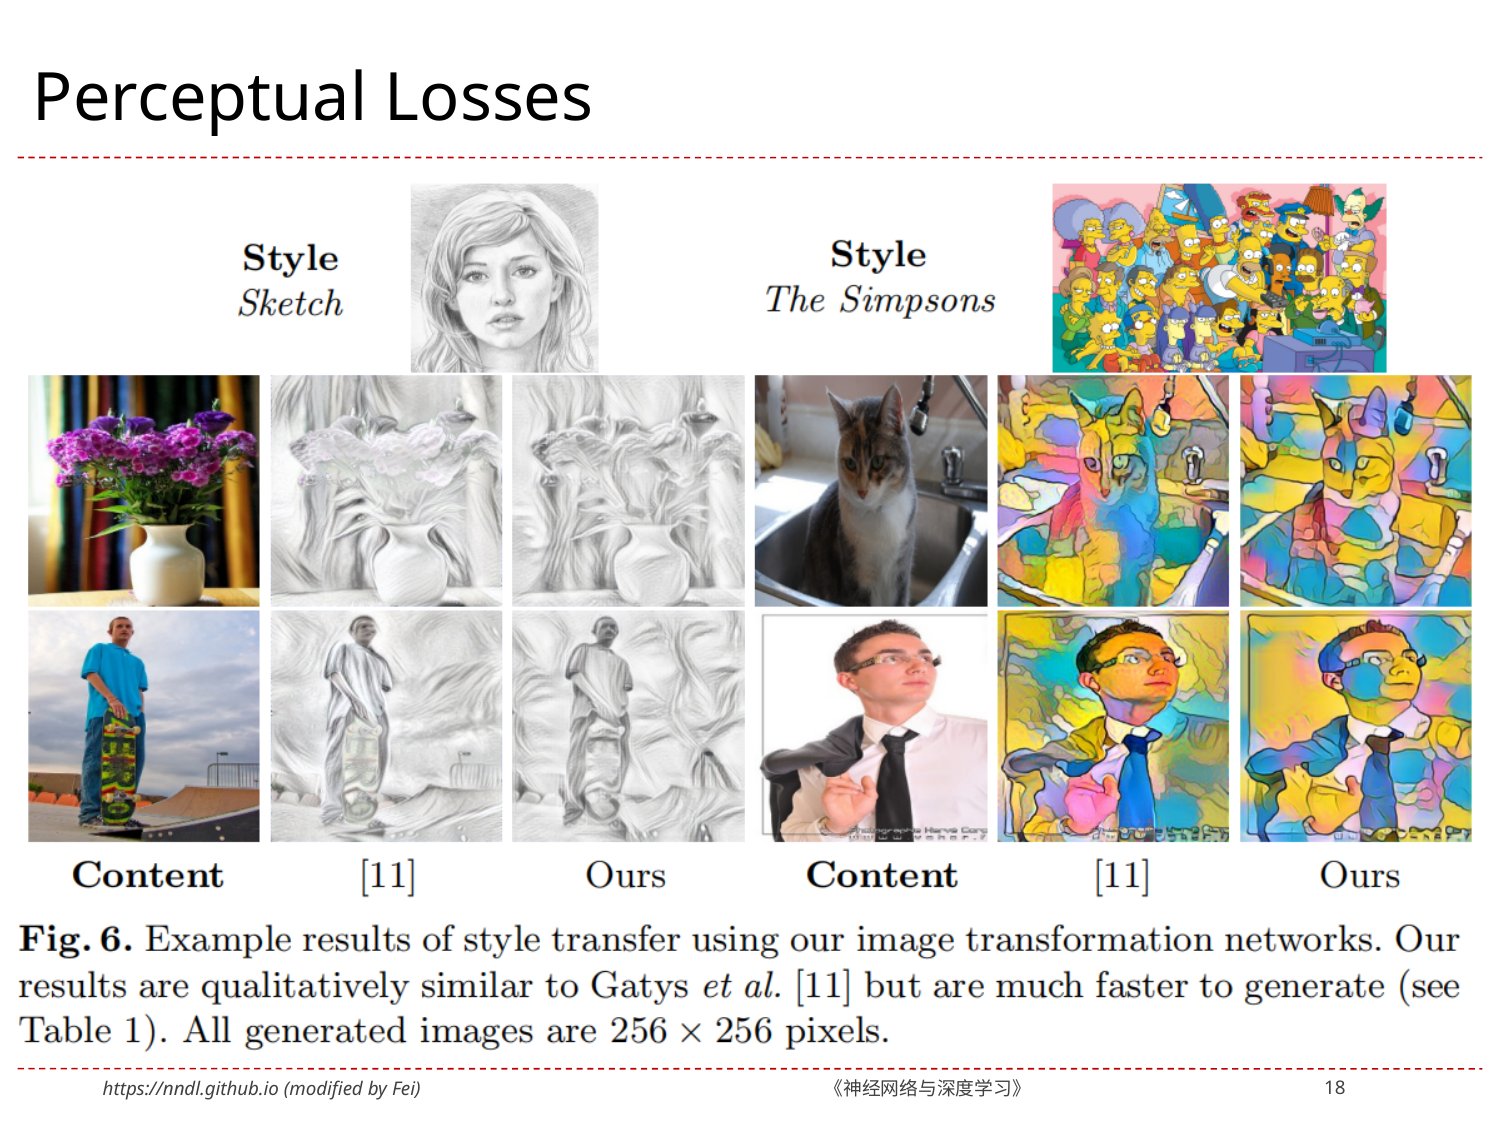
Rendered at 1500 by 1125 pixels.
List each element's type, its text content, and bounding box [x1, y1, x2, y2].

picture [17, 180, 1473, 1061]
title Perceptual Losses [17, 24, 1483, 142]
